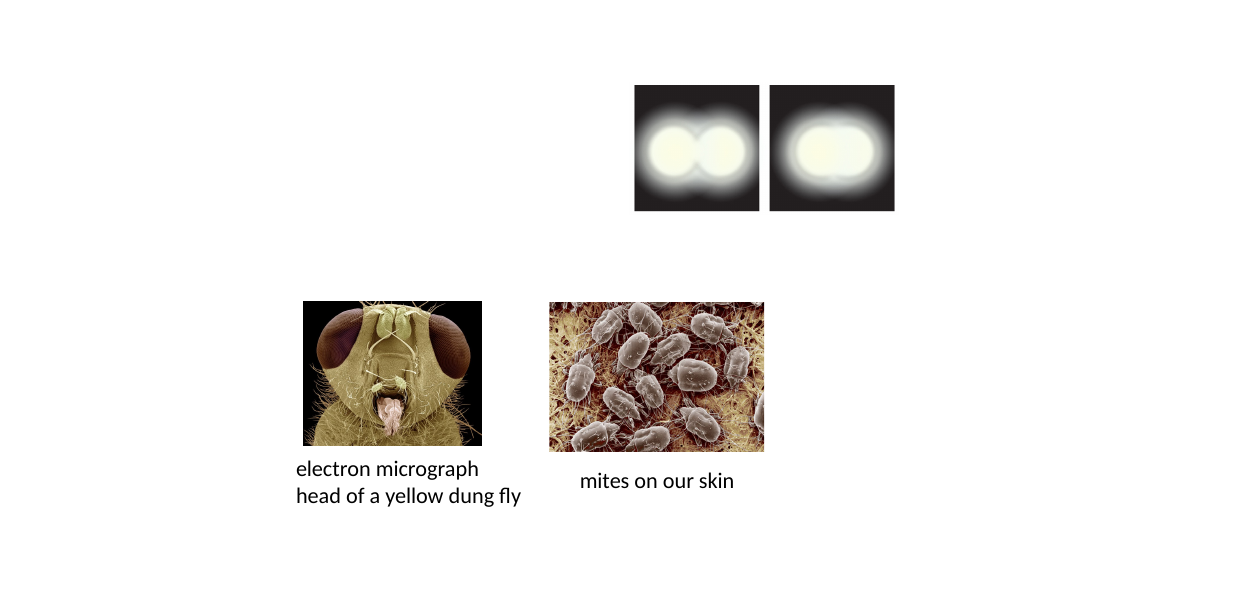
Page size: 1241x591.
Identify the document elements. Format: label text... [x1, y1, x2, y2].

picture [629, 82, 899, 215]
picture [303, 301, 482, 446]
picture [549, 302, 765, 452]
text_box electron micrograph head of a yellow dung fly [281, 446, 537, 515]
text_box mites on our skin [564, 459, 750, 501]
